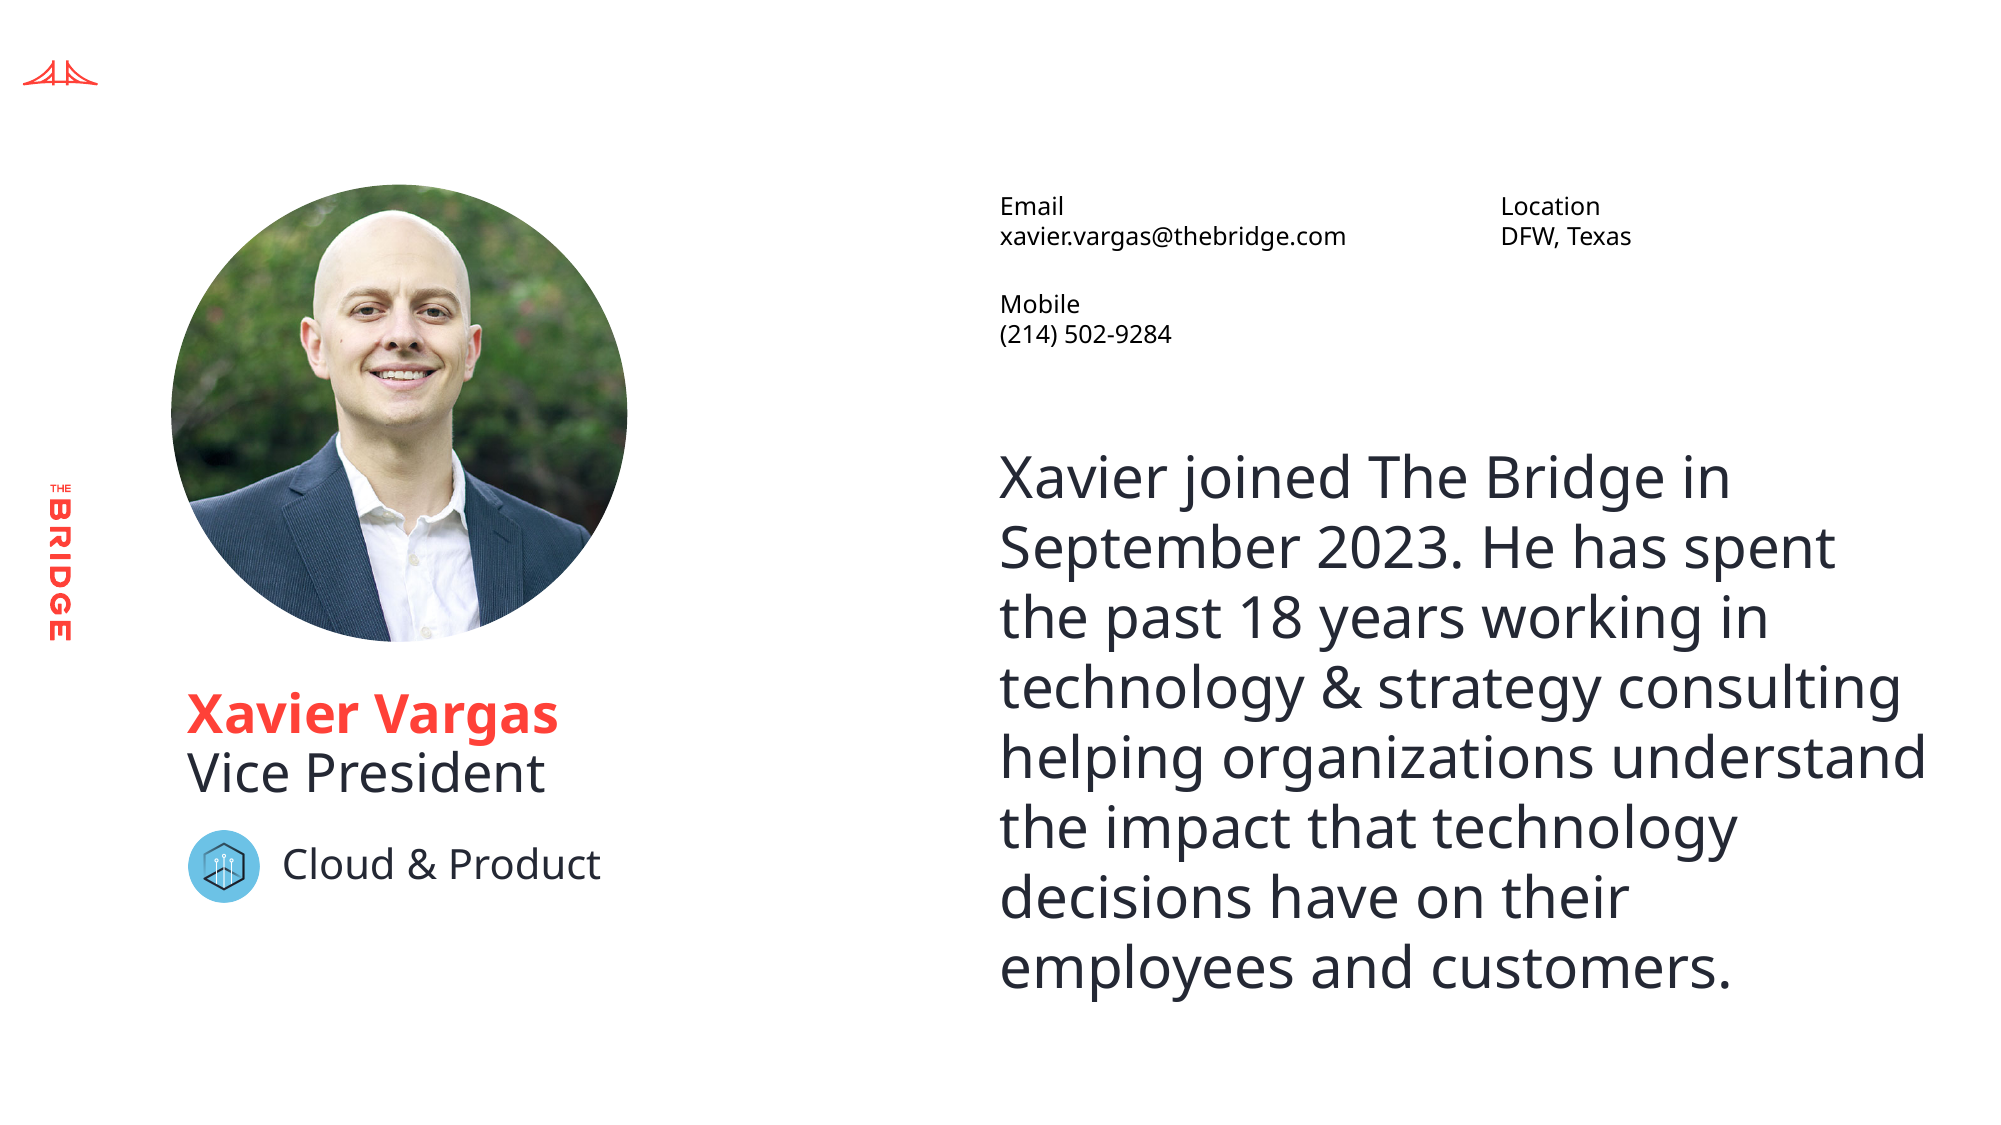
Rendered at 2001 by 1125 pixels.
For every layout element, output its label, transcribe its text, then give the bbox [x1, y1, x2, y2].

text_box Email xavier.vargas@thebridge.com [999, 190, 1399, 251]
text_box Mobile (214) 502-9284 [999, 288, 1496, 349]
text_box Xavier joined The Bridge in September 2023. He has spent the past 18 years working in technology & strategy consulting helping organizations understand the impact that technology decisions have on their employees and customers. [999, 439, 1941, 1000]
picture [171, 184, 628, 642]
text_box Location DFW, Texas [1500, 190, 1819, 280]
text_box Xavier Vargas Vice President [187, 686, 844, 810]
text_box Cloud & Product [281, 830, 938, 903]
picture [187, 830, 260, 903]
